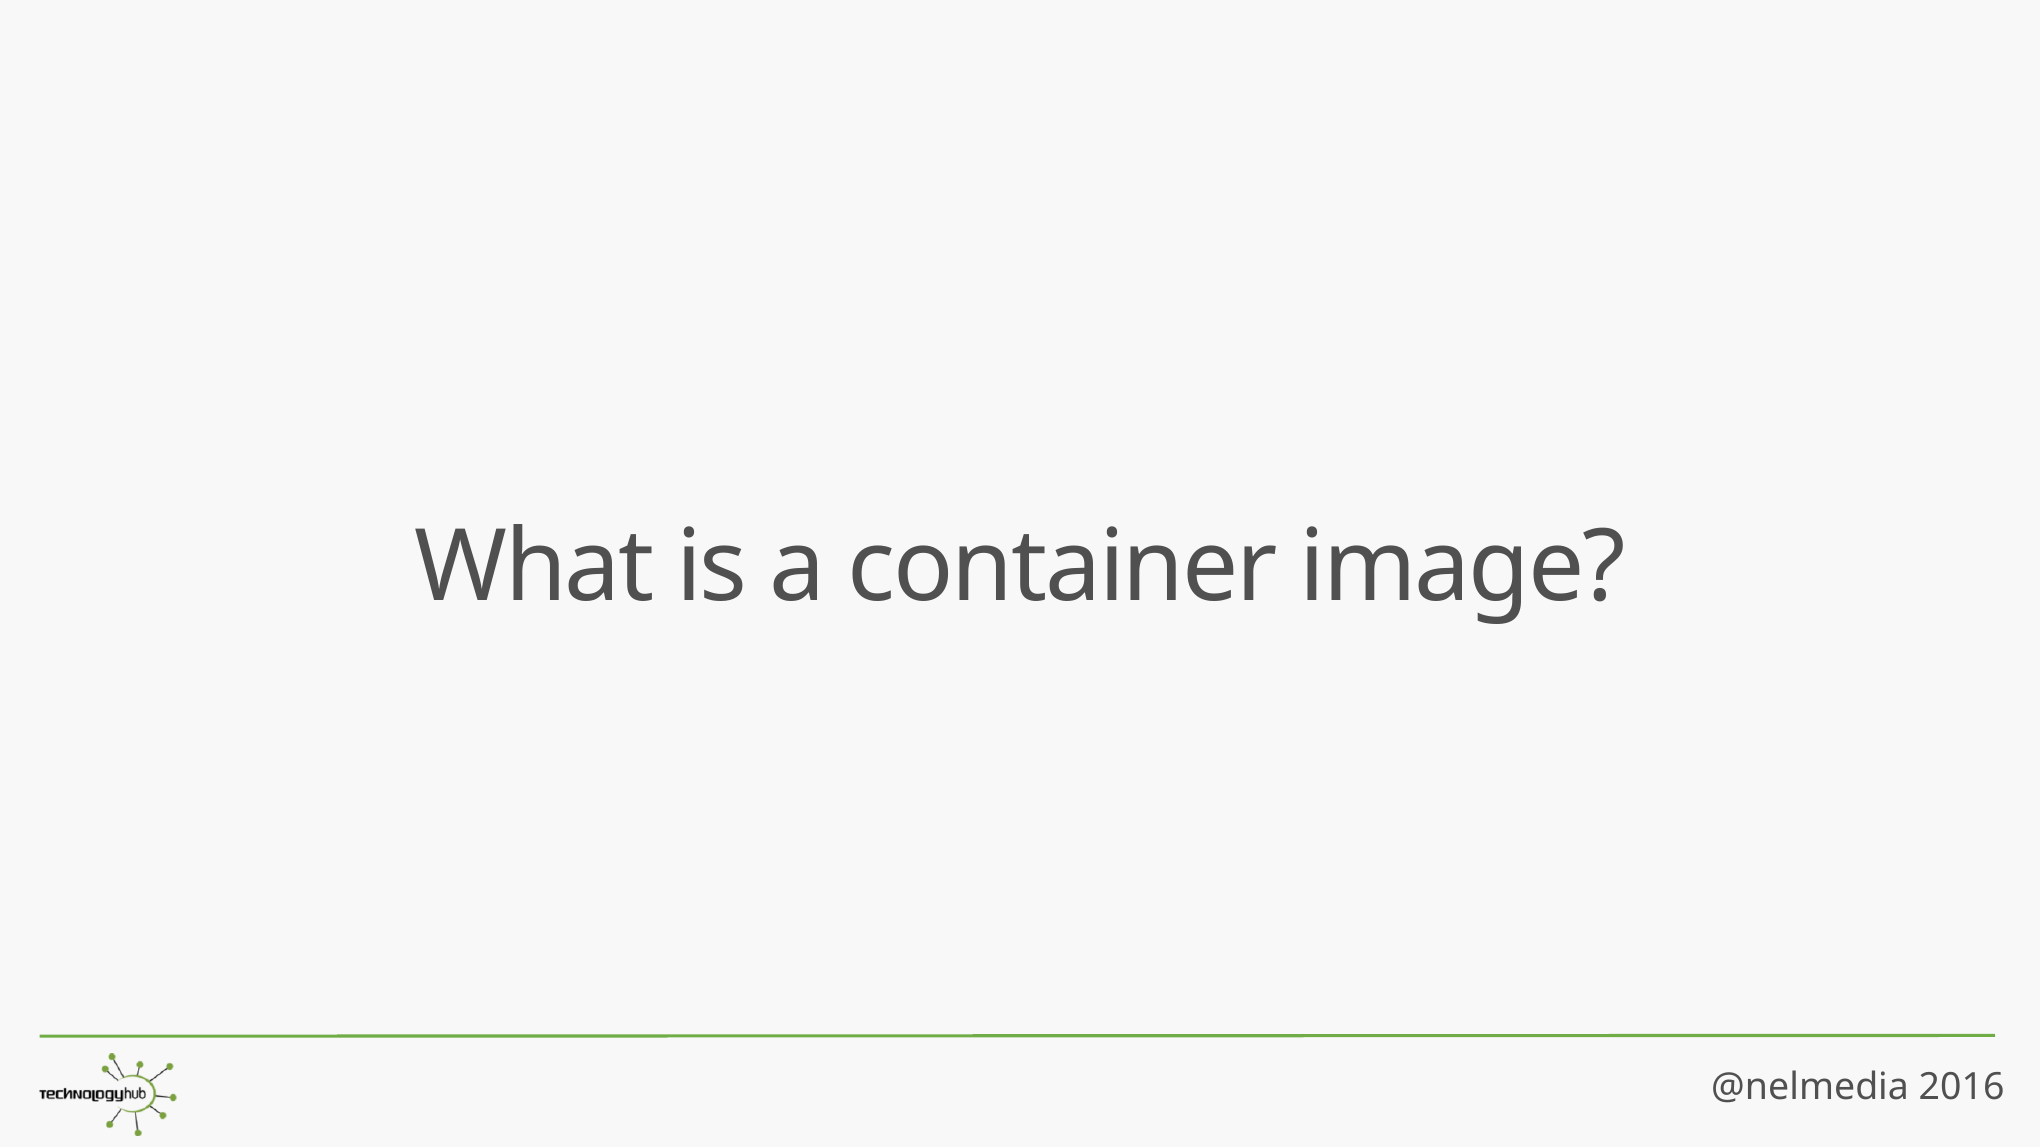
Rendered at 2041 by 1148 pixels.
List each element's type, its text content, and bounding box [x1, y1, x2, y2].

title What is a container image? [7, 498, 2033, 654]
picture [20, 1048, 189, 1139]
